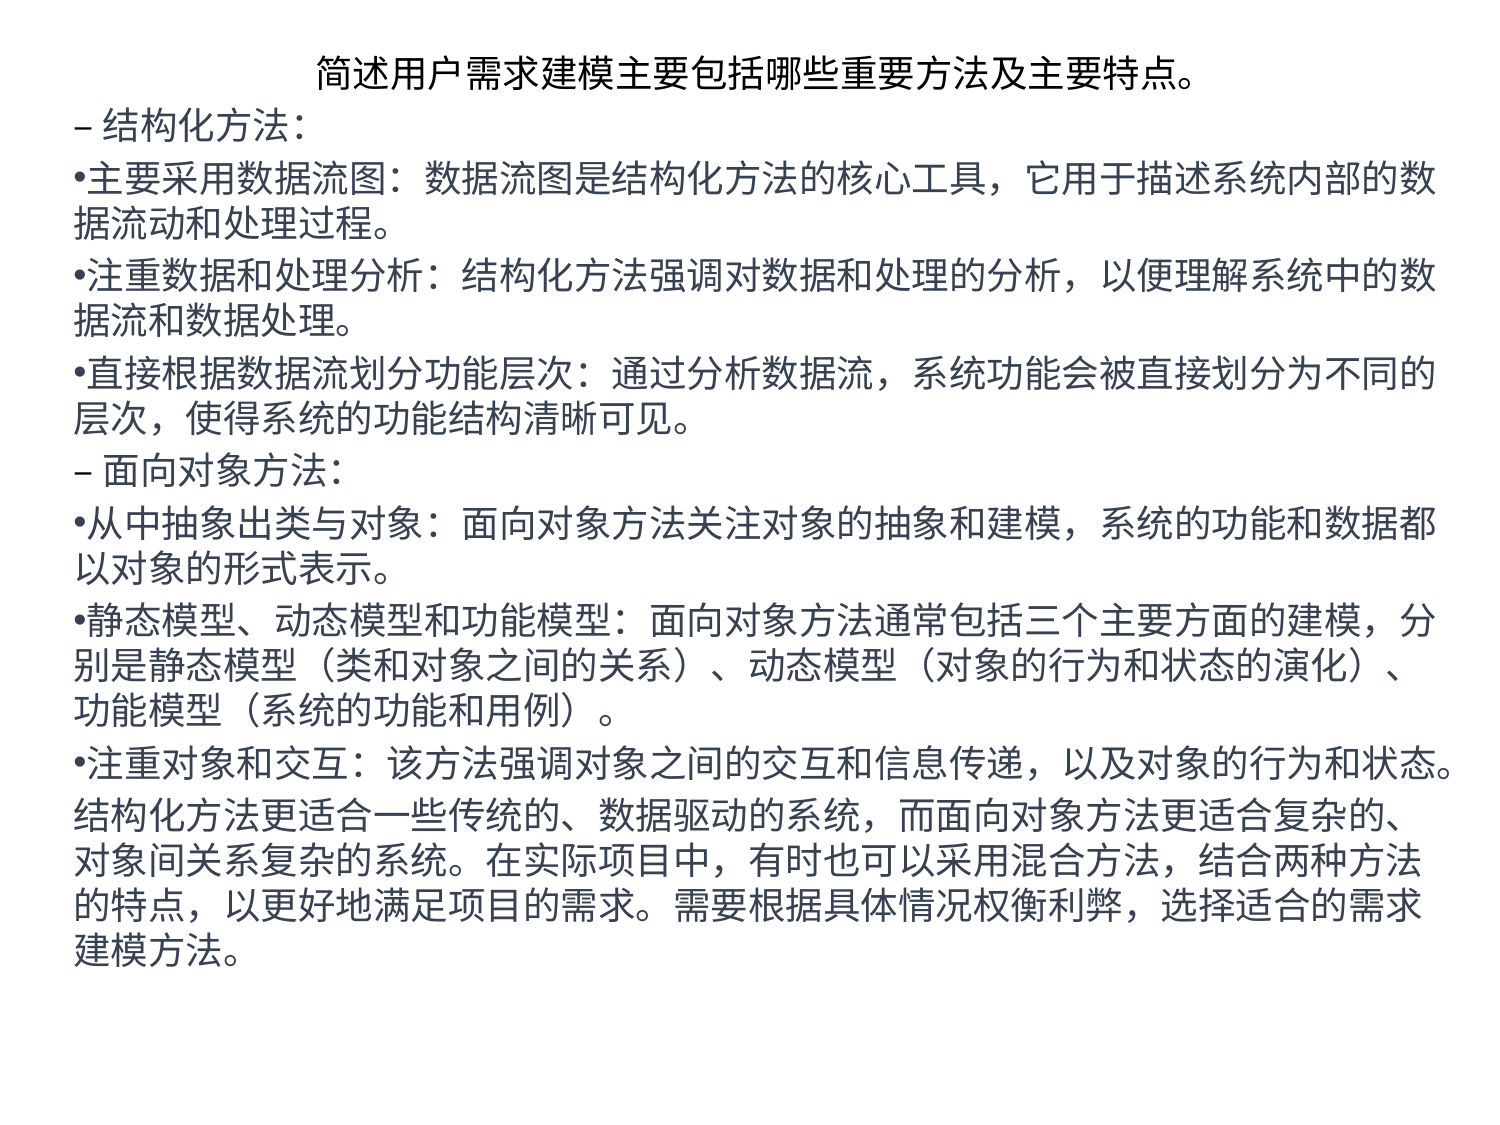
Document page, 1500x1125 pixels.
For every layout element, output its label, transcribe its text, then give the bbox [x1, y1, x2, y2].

subtitle 简述用户需求建模主要包括哪些重要方法及主要特点。 –结构化方法： 主要采用数据流图：数据流图是结构化方法的核心工具，它用于描述系统内部的数据流动和处理过程。 注重数据和处理分析：结构化方法强调对数据和处理的分析，以便理解系统中的数据流和数据处理。 直接根据数据流划分功能层次：通过分析数据流，系统功能会被直接划分为不同的层次，使得系统的功能结构清晰可见。 –面向对象方法： 从中抽象出类与对象：面向对象方法关注对象的抽象和建模，系统的功能和数据都以对象的形式表示。 静态模型、动态模型和功能模型：面向对象方法通常包括三个主要方面的建模，分别是静态模型（类和对象之间的关系）、动态模型（对象的行为和状态的演化）、功能模型（系统的功能和用例）。 注重对象和交互：该方法强调对象之间的交互和信息传递，以及对象的行为和状态。 结构化方法更适合一些传统的、数据驱动的系统，而面向对象方法更适合复杂的、对象间关系复杂的系统。在实际项目中，有时也可以采用混合方法，结合两种方法的特点，以更好地满足项目的需求。需要根据具体情况权衡利弊，选择适合的需求建模方法。 [58, 41, 1472, 1078]
